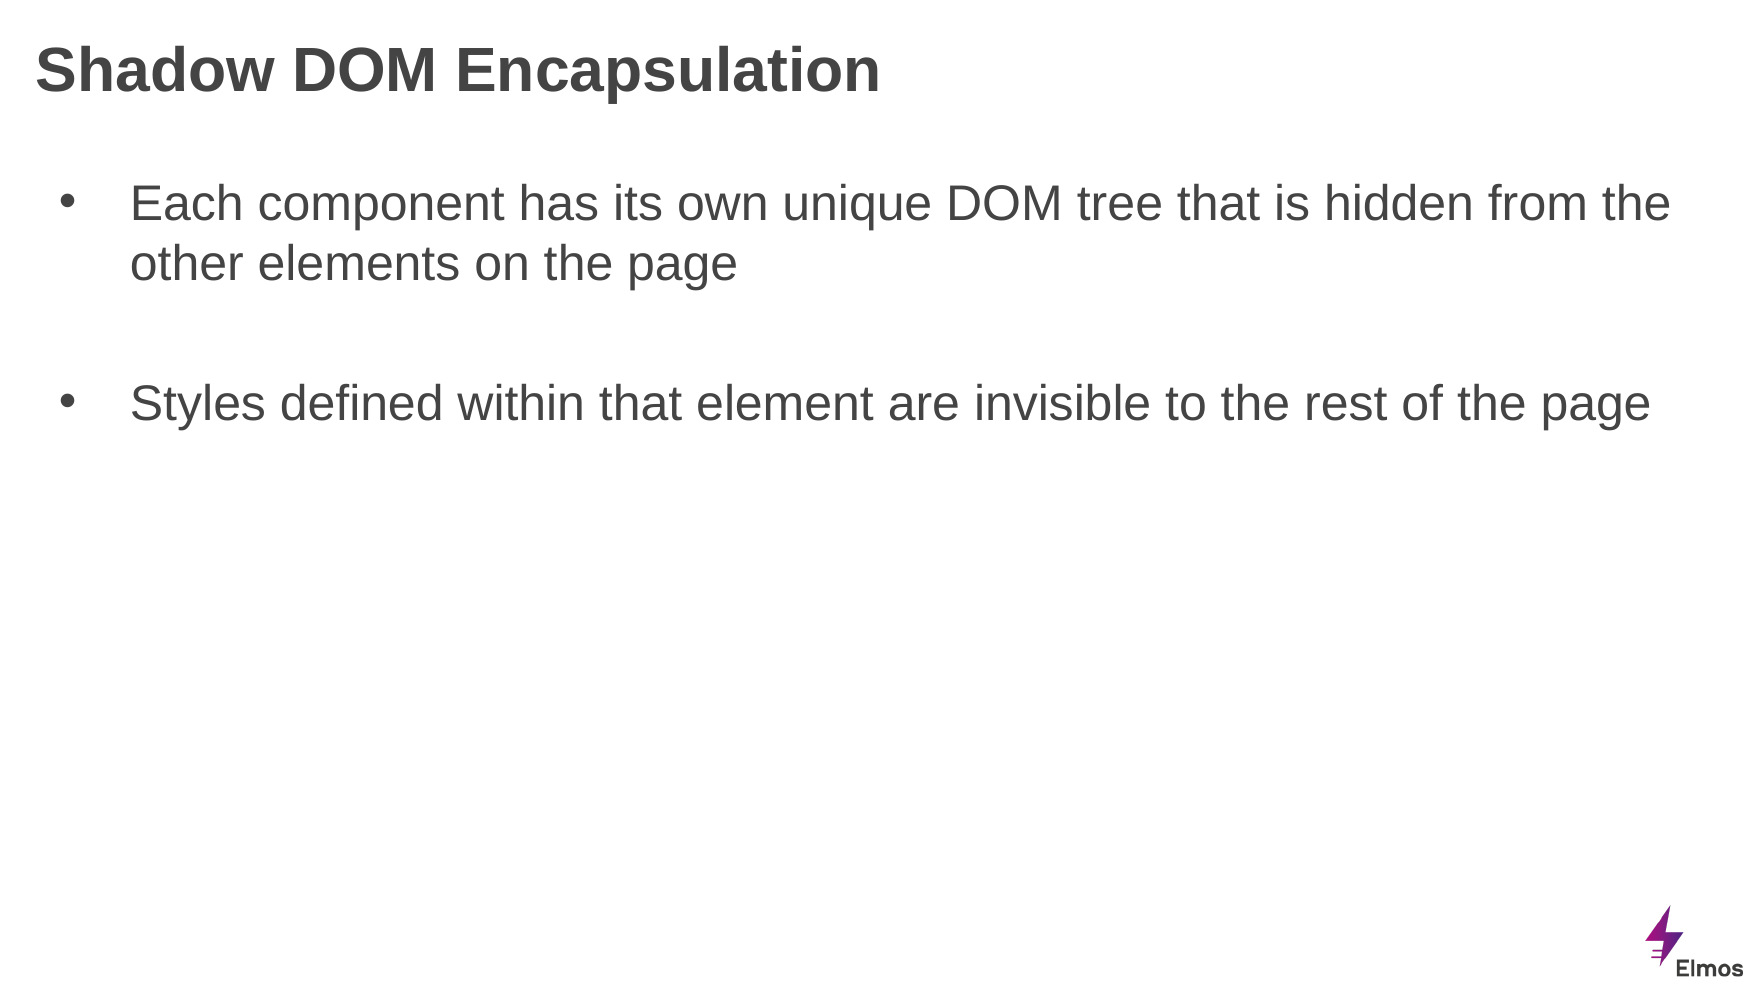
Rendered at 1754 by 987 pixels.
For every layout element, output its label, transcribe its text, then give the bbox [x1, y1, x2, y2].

list Each component has its own unique DOM tree that is hidden from the other elements on the page Styles defined within that element are invisible to the rest of the page [59, 170, 1721, 958]
picture [1645, 905, 1743, 977]
title Shadow DOM Encapsulation [35, 29, 1721, 133]
